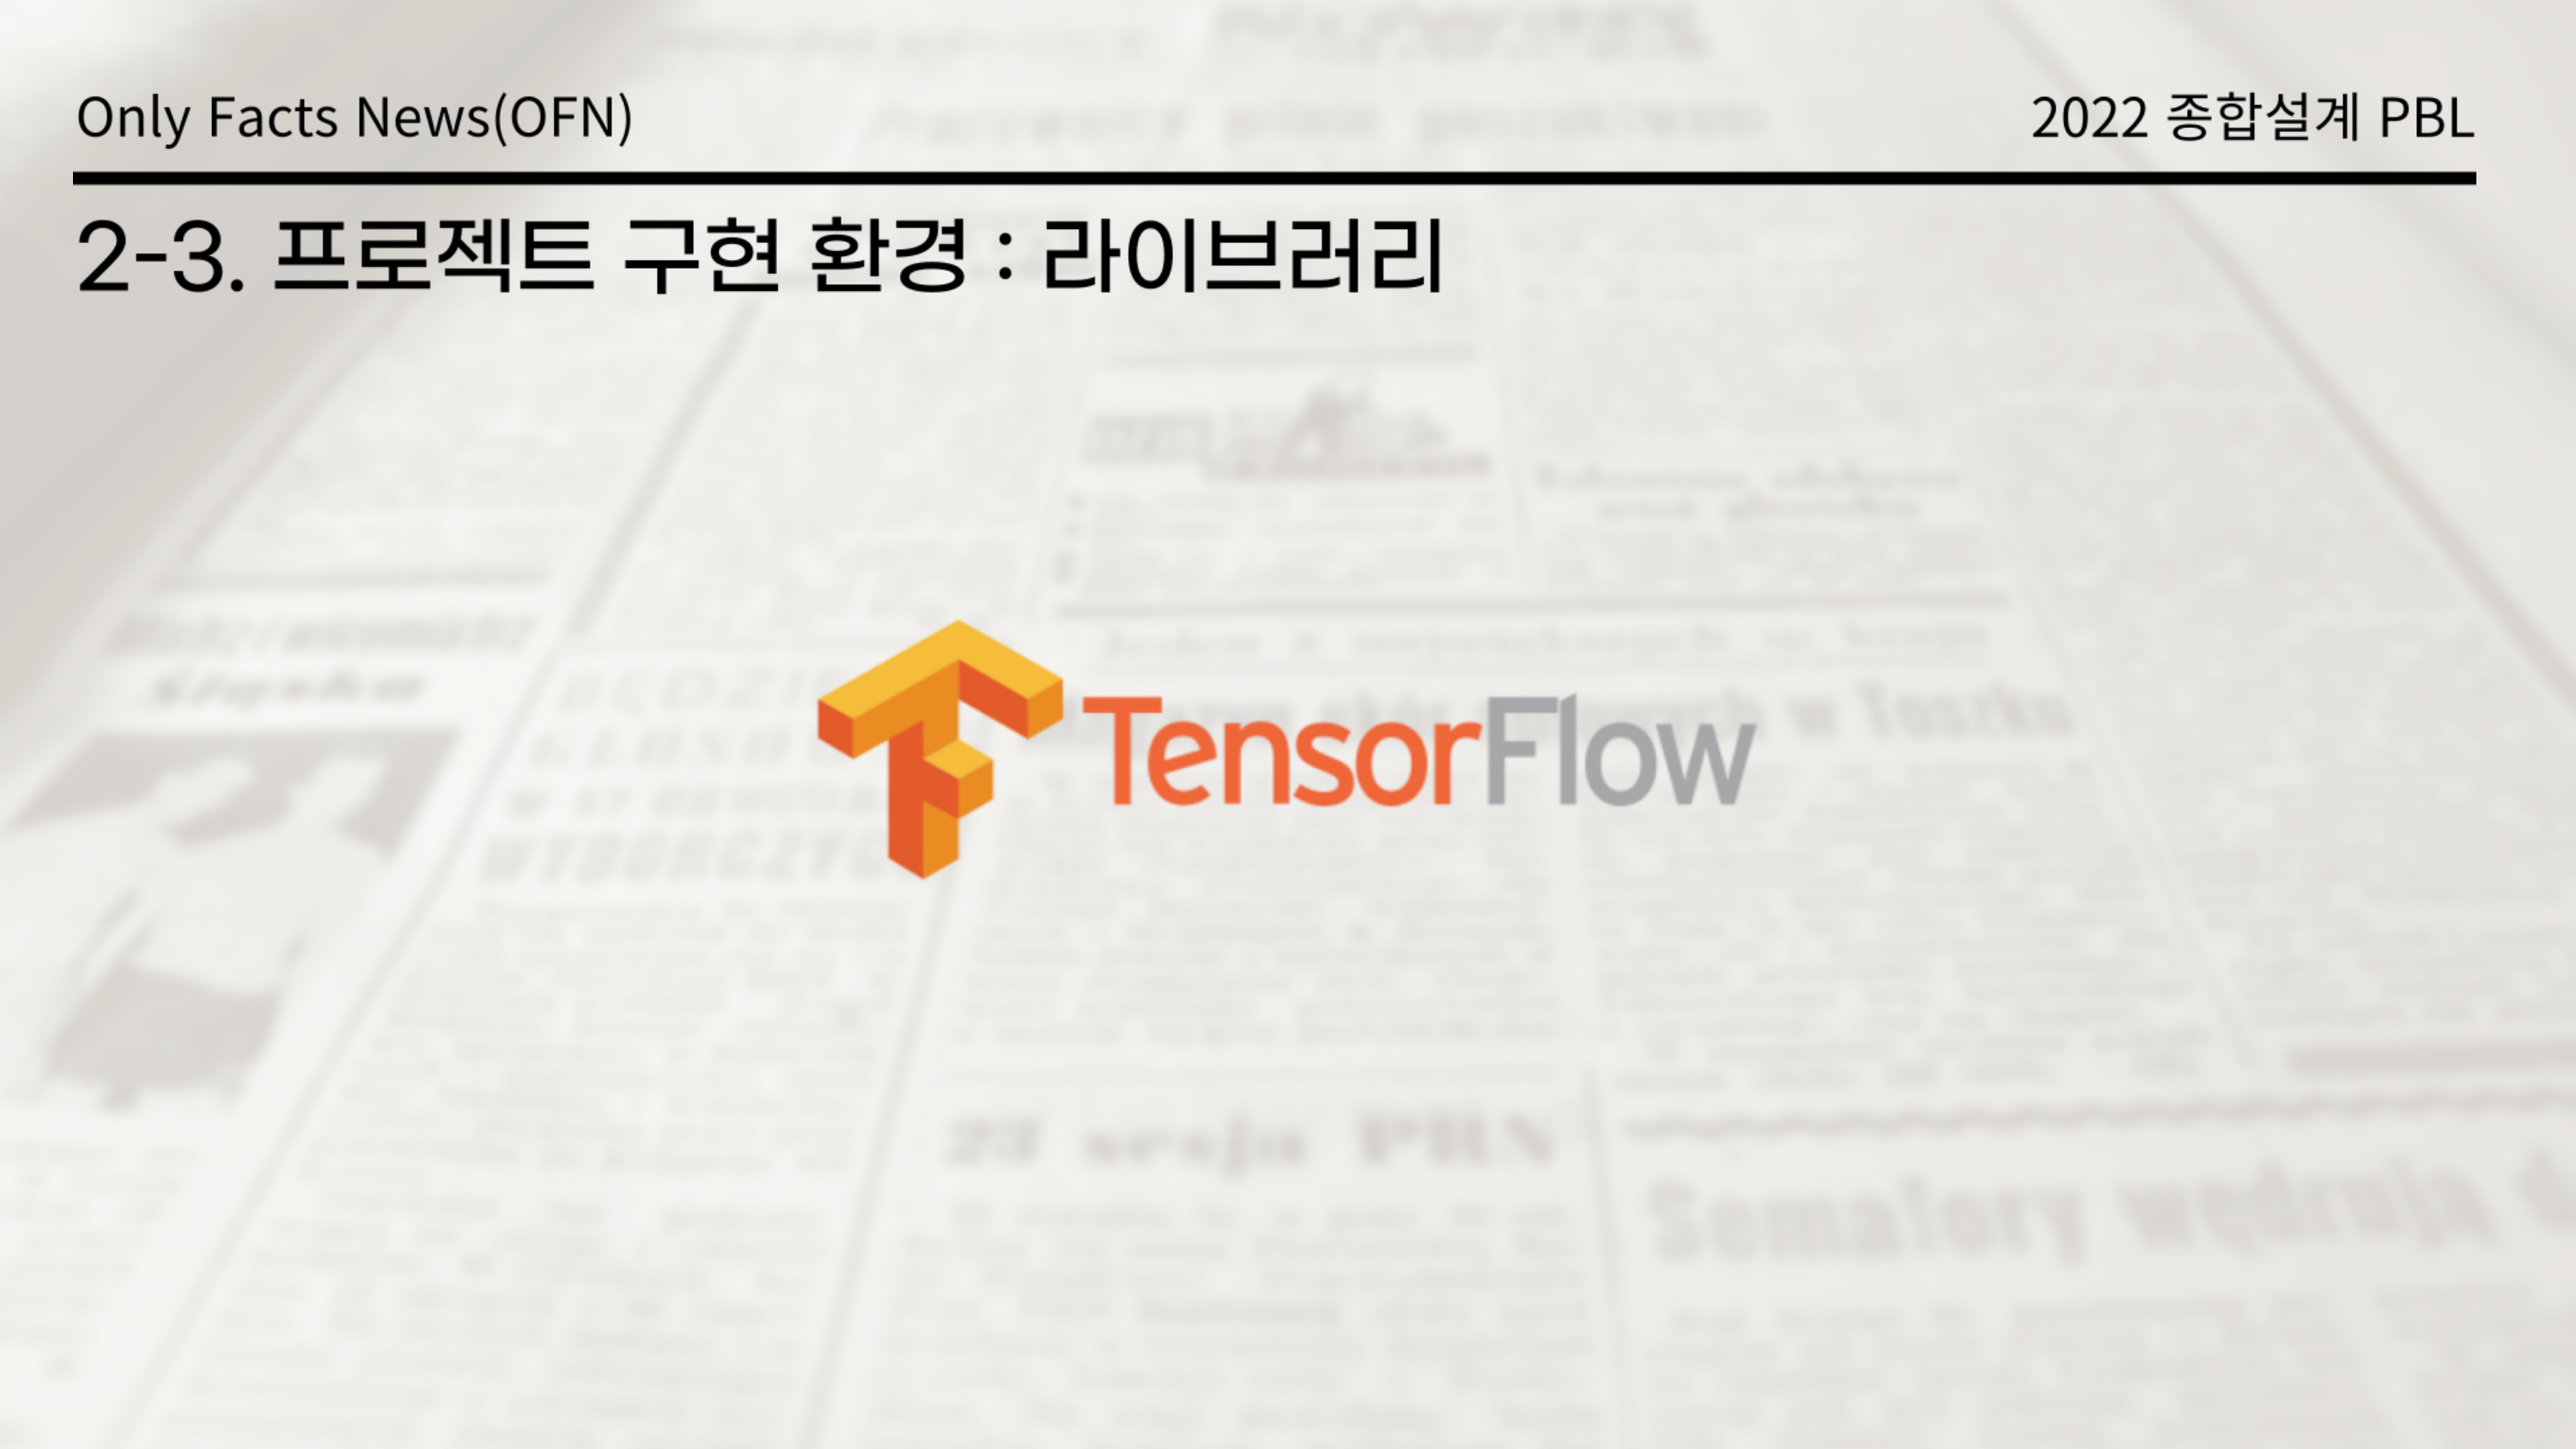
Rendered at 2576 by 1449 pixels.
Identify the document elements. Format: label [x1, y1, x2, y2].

picture [63, 191, 1478, 333]
text_box [0, 0, 2576, 1449]
text_box [767, 487, 1809, 1013]
text_box [73, 76, 2476, 204]
